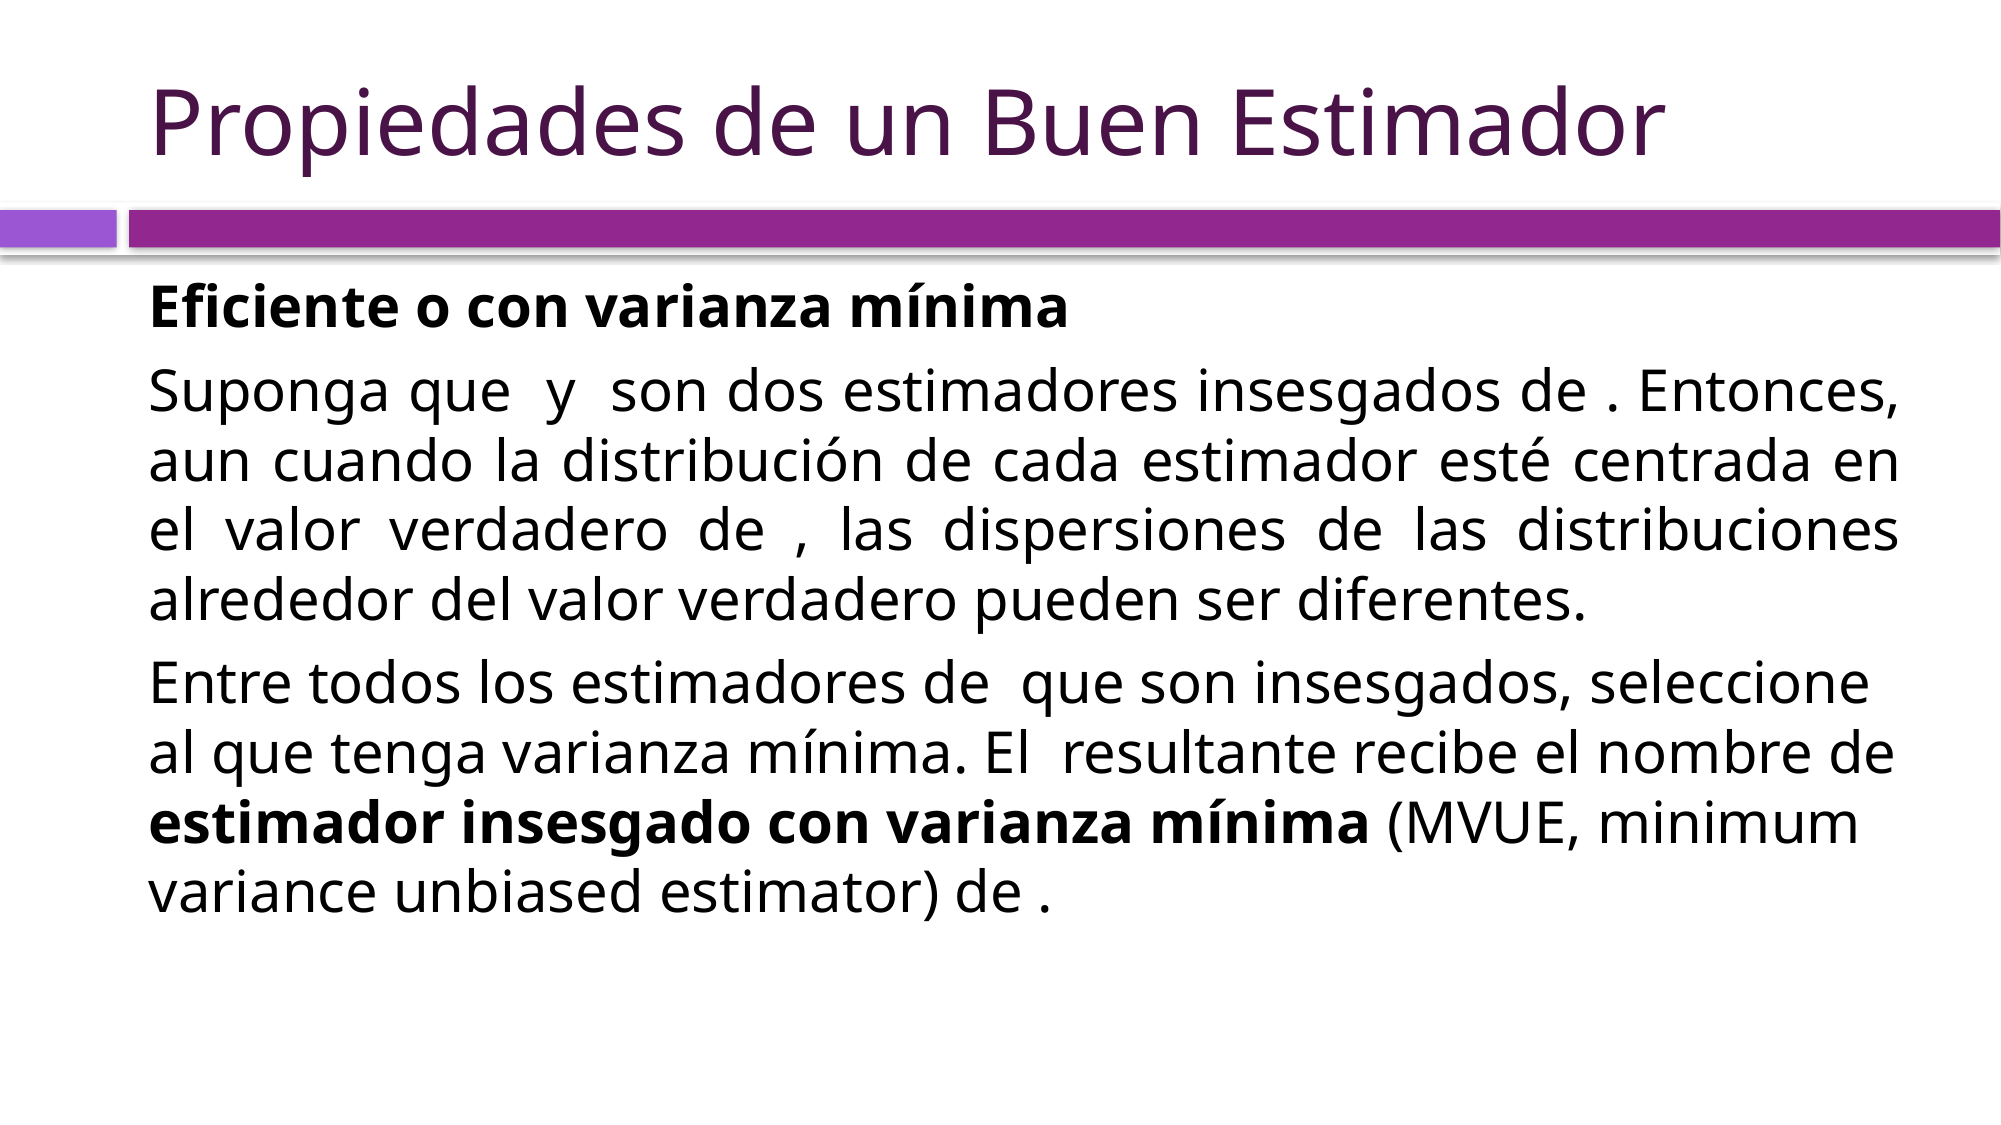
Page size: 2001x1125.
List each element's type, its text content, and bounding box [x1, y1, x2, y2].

title Propiedades de un Buen Estimador [133, 37, 1918, 200]
